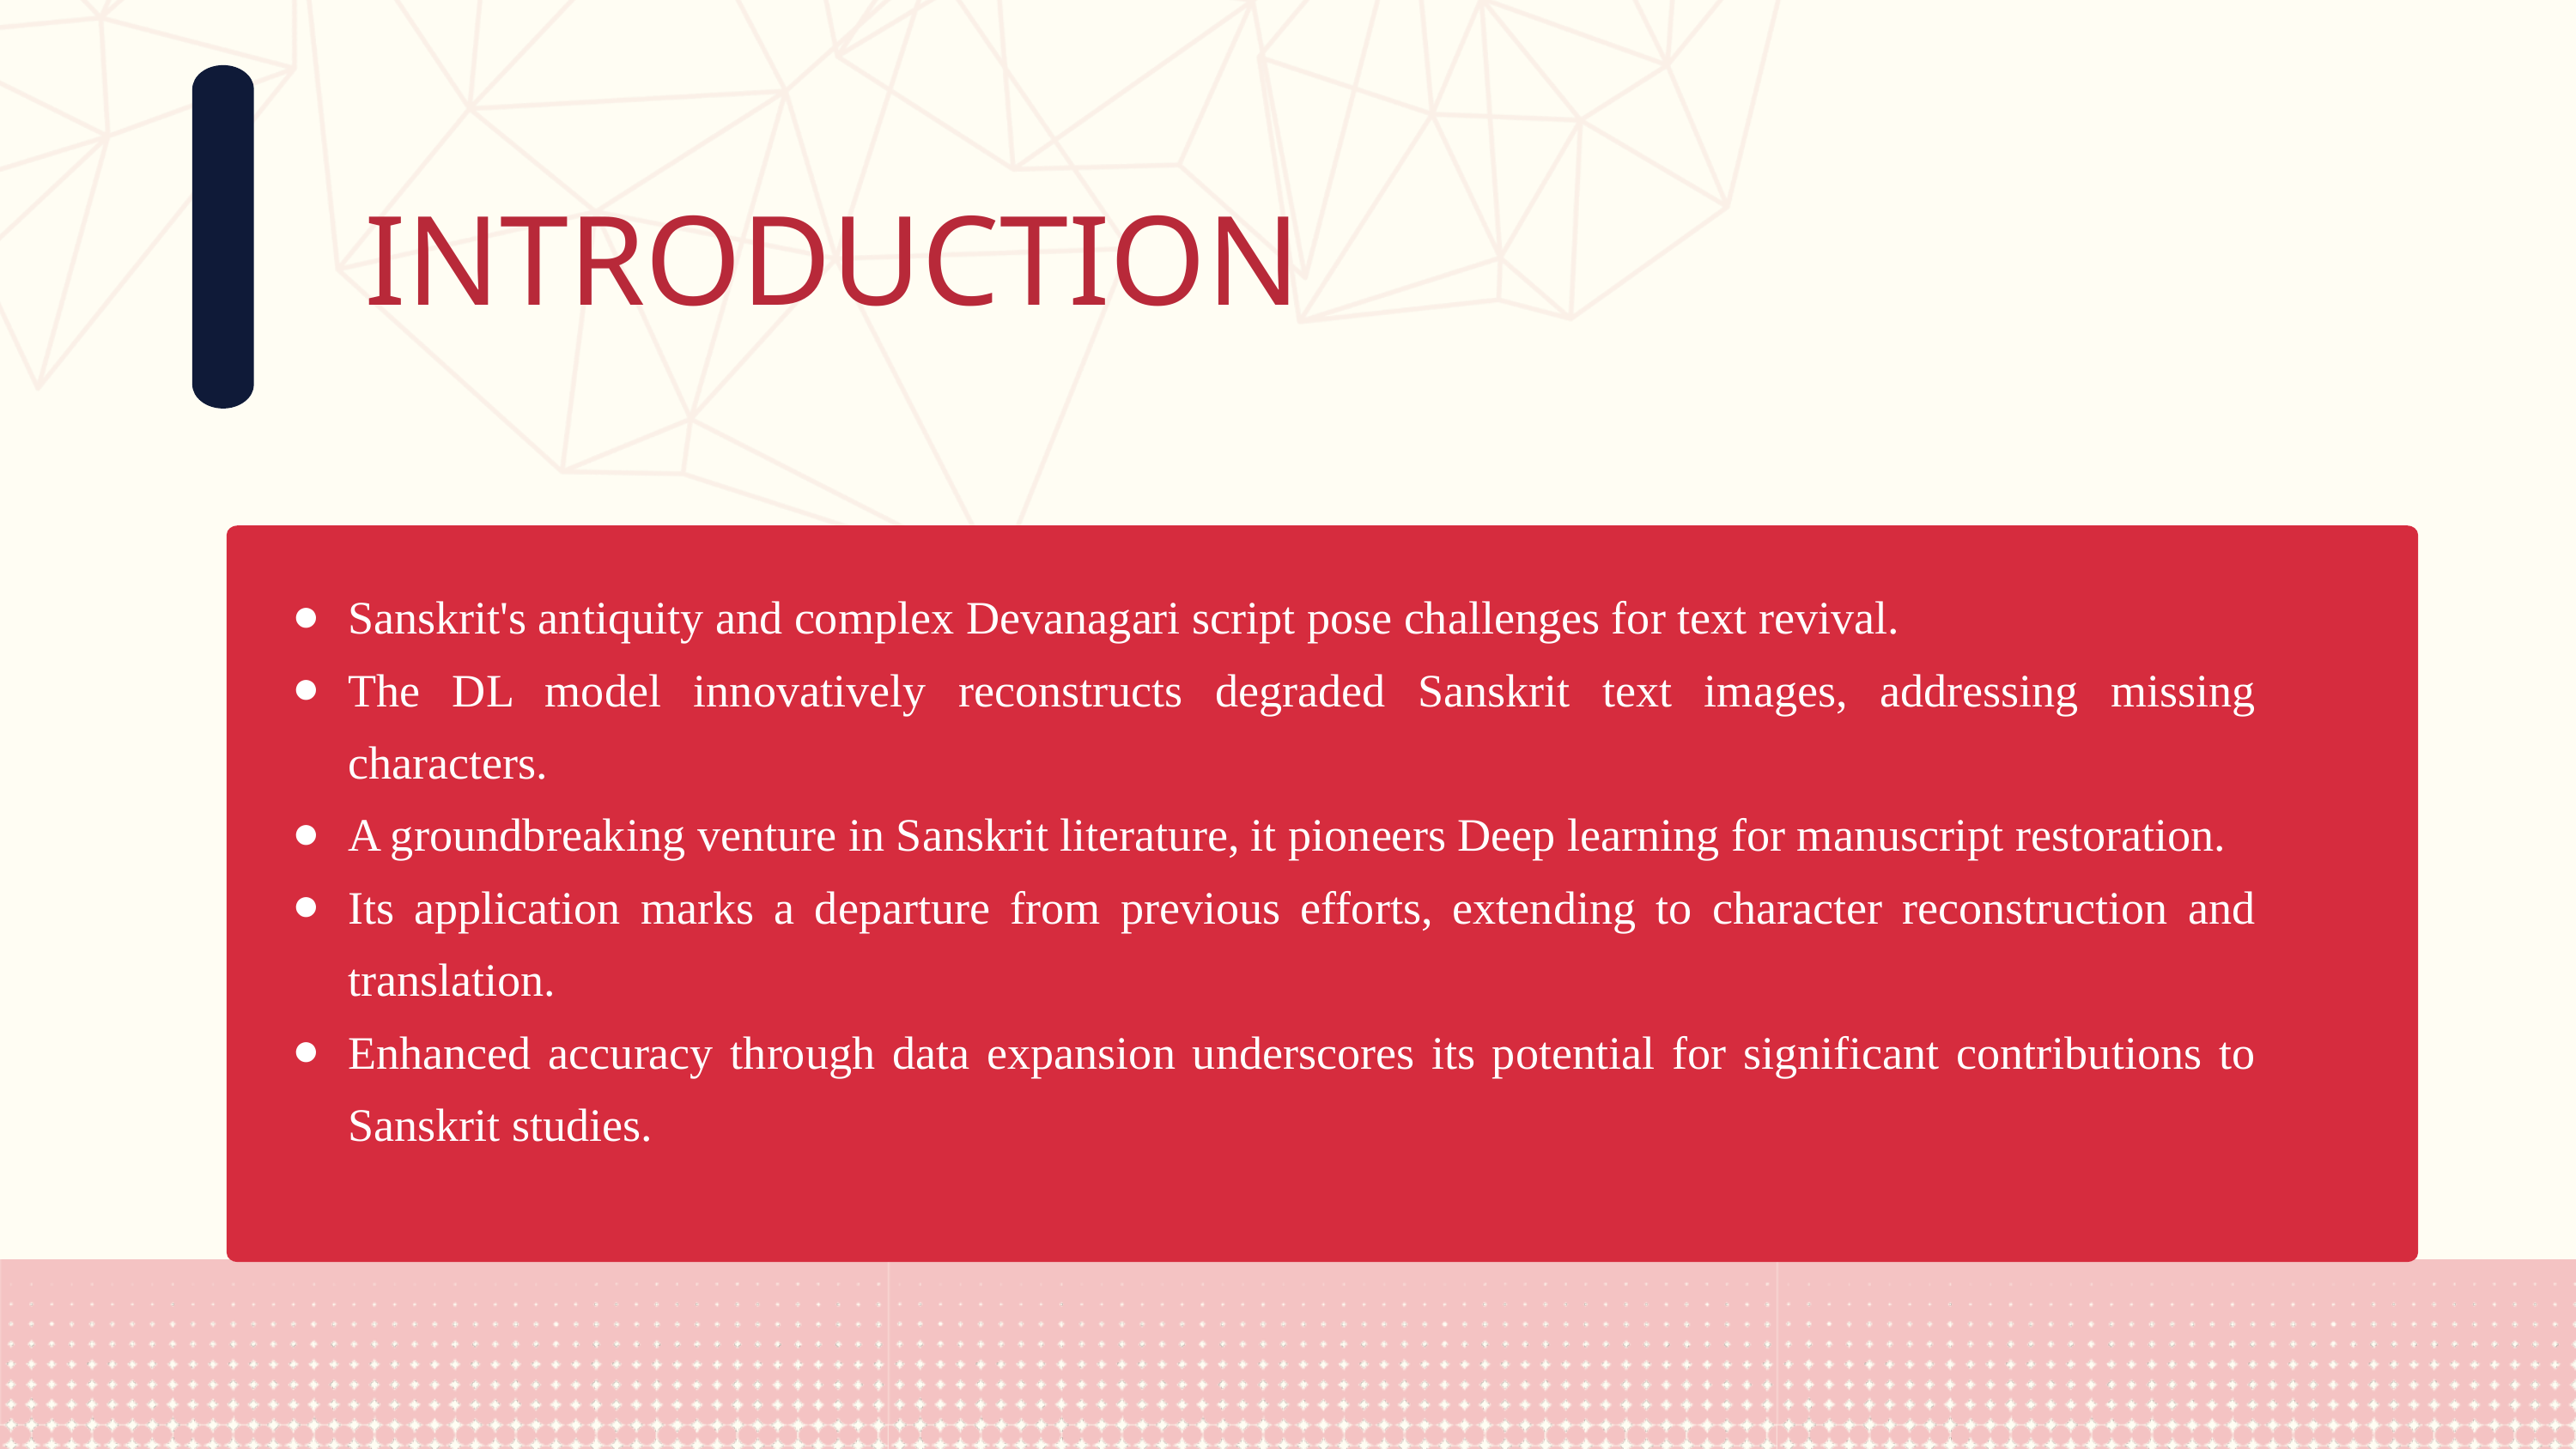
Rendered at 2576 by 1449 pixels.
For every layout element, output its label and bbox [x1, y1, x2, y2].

text_box [0, 1258, 2576, 1449]
picture [0, 0, 1870, 709]
text_box [226, 482, 2419, 1263]
text_box [191, 45, 254, 409]
